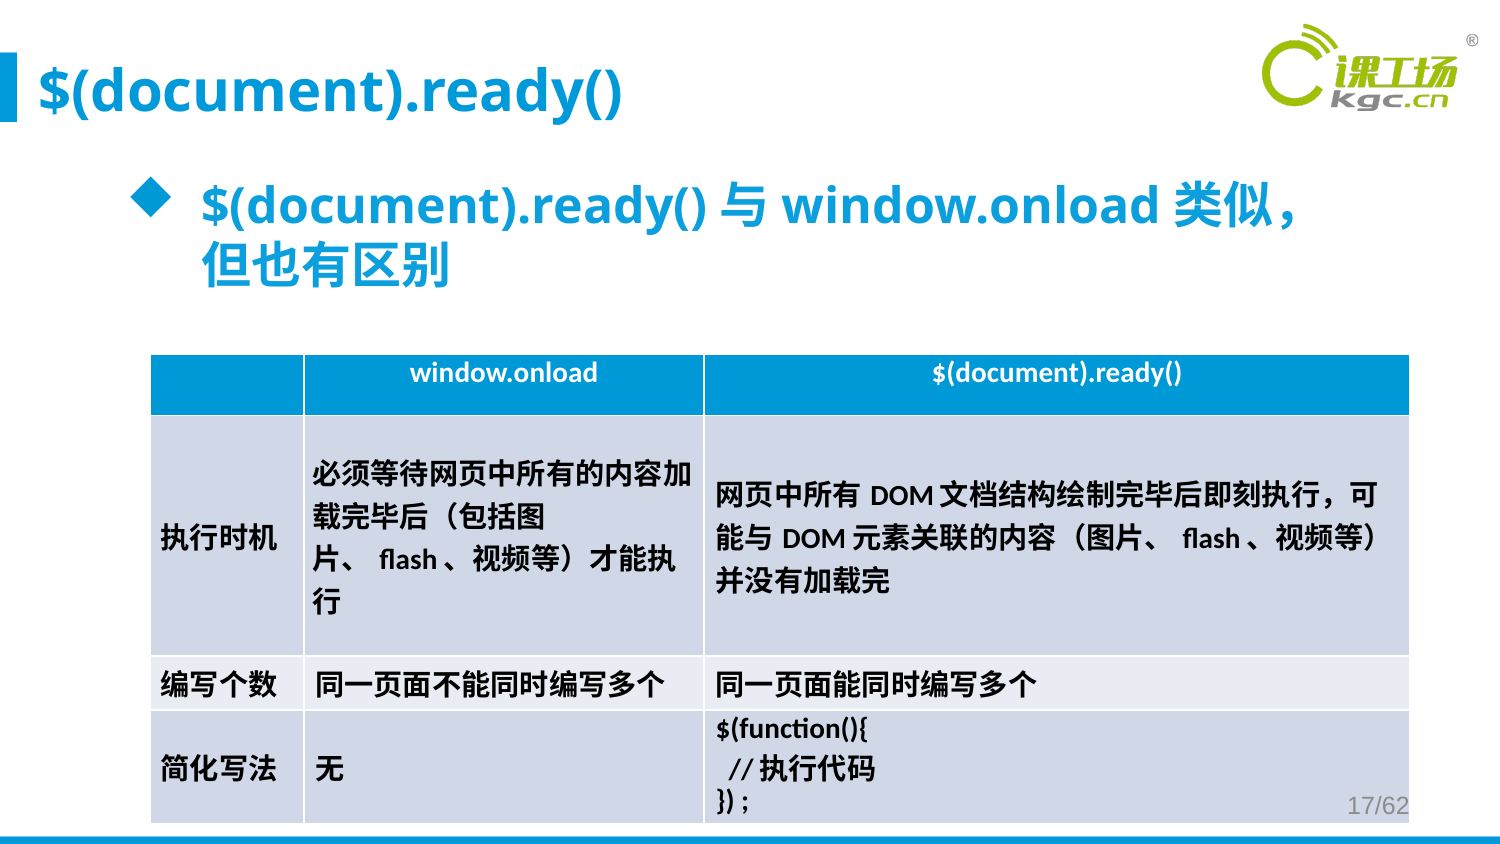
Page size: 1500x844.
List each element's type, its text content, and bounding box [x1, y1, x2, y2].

table_header [151, 355, 303, 415]
slide_number 17/62 [1074, 782, 1425, 828]
title $(document).ready() [37, 33, 1390, 151]
table_header window.onload [305, 355, 703, 415]
list $(document).ready()与window.onload类似，但也有区别 [110, 166, 1385, 724]
table_cell 无 [305, 711, 703, 823]
table_cell 同一页面能同时编写多个 [705, 657, 1409, 709]
table_cell 执行时机 [151, 416, 303, 655]
table_cell 编写个数 [151, 657, 303, 709]
table_cell 必须等待网页中所有的内容加载完毕后（包括图片、flash、视频等）才能执行 [305, 416, 703, 655]
table_cell 网页中所有DOM文档结构绘制完毕后即刻执行，可能与DOM元素关联的内容（图片、flash、视频等）并没有加载完 [705, 416, 1409, 655]
table_cell 简化写法 [151, 711, 303, 823]
table_cell 同一页面不能同时编写多个 [305, 657, 703, 709]
picture [0, 0, 1500, 836]
table_cell $(function(){ //执行代码 }) ; [705, 711, 1409, 823]
table_header $(document).ready() [705, 355, 1409, 415]
